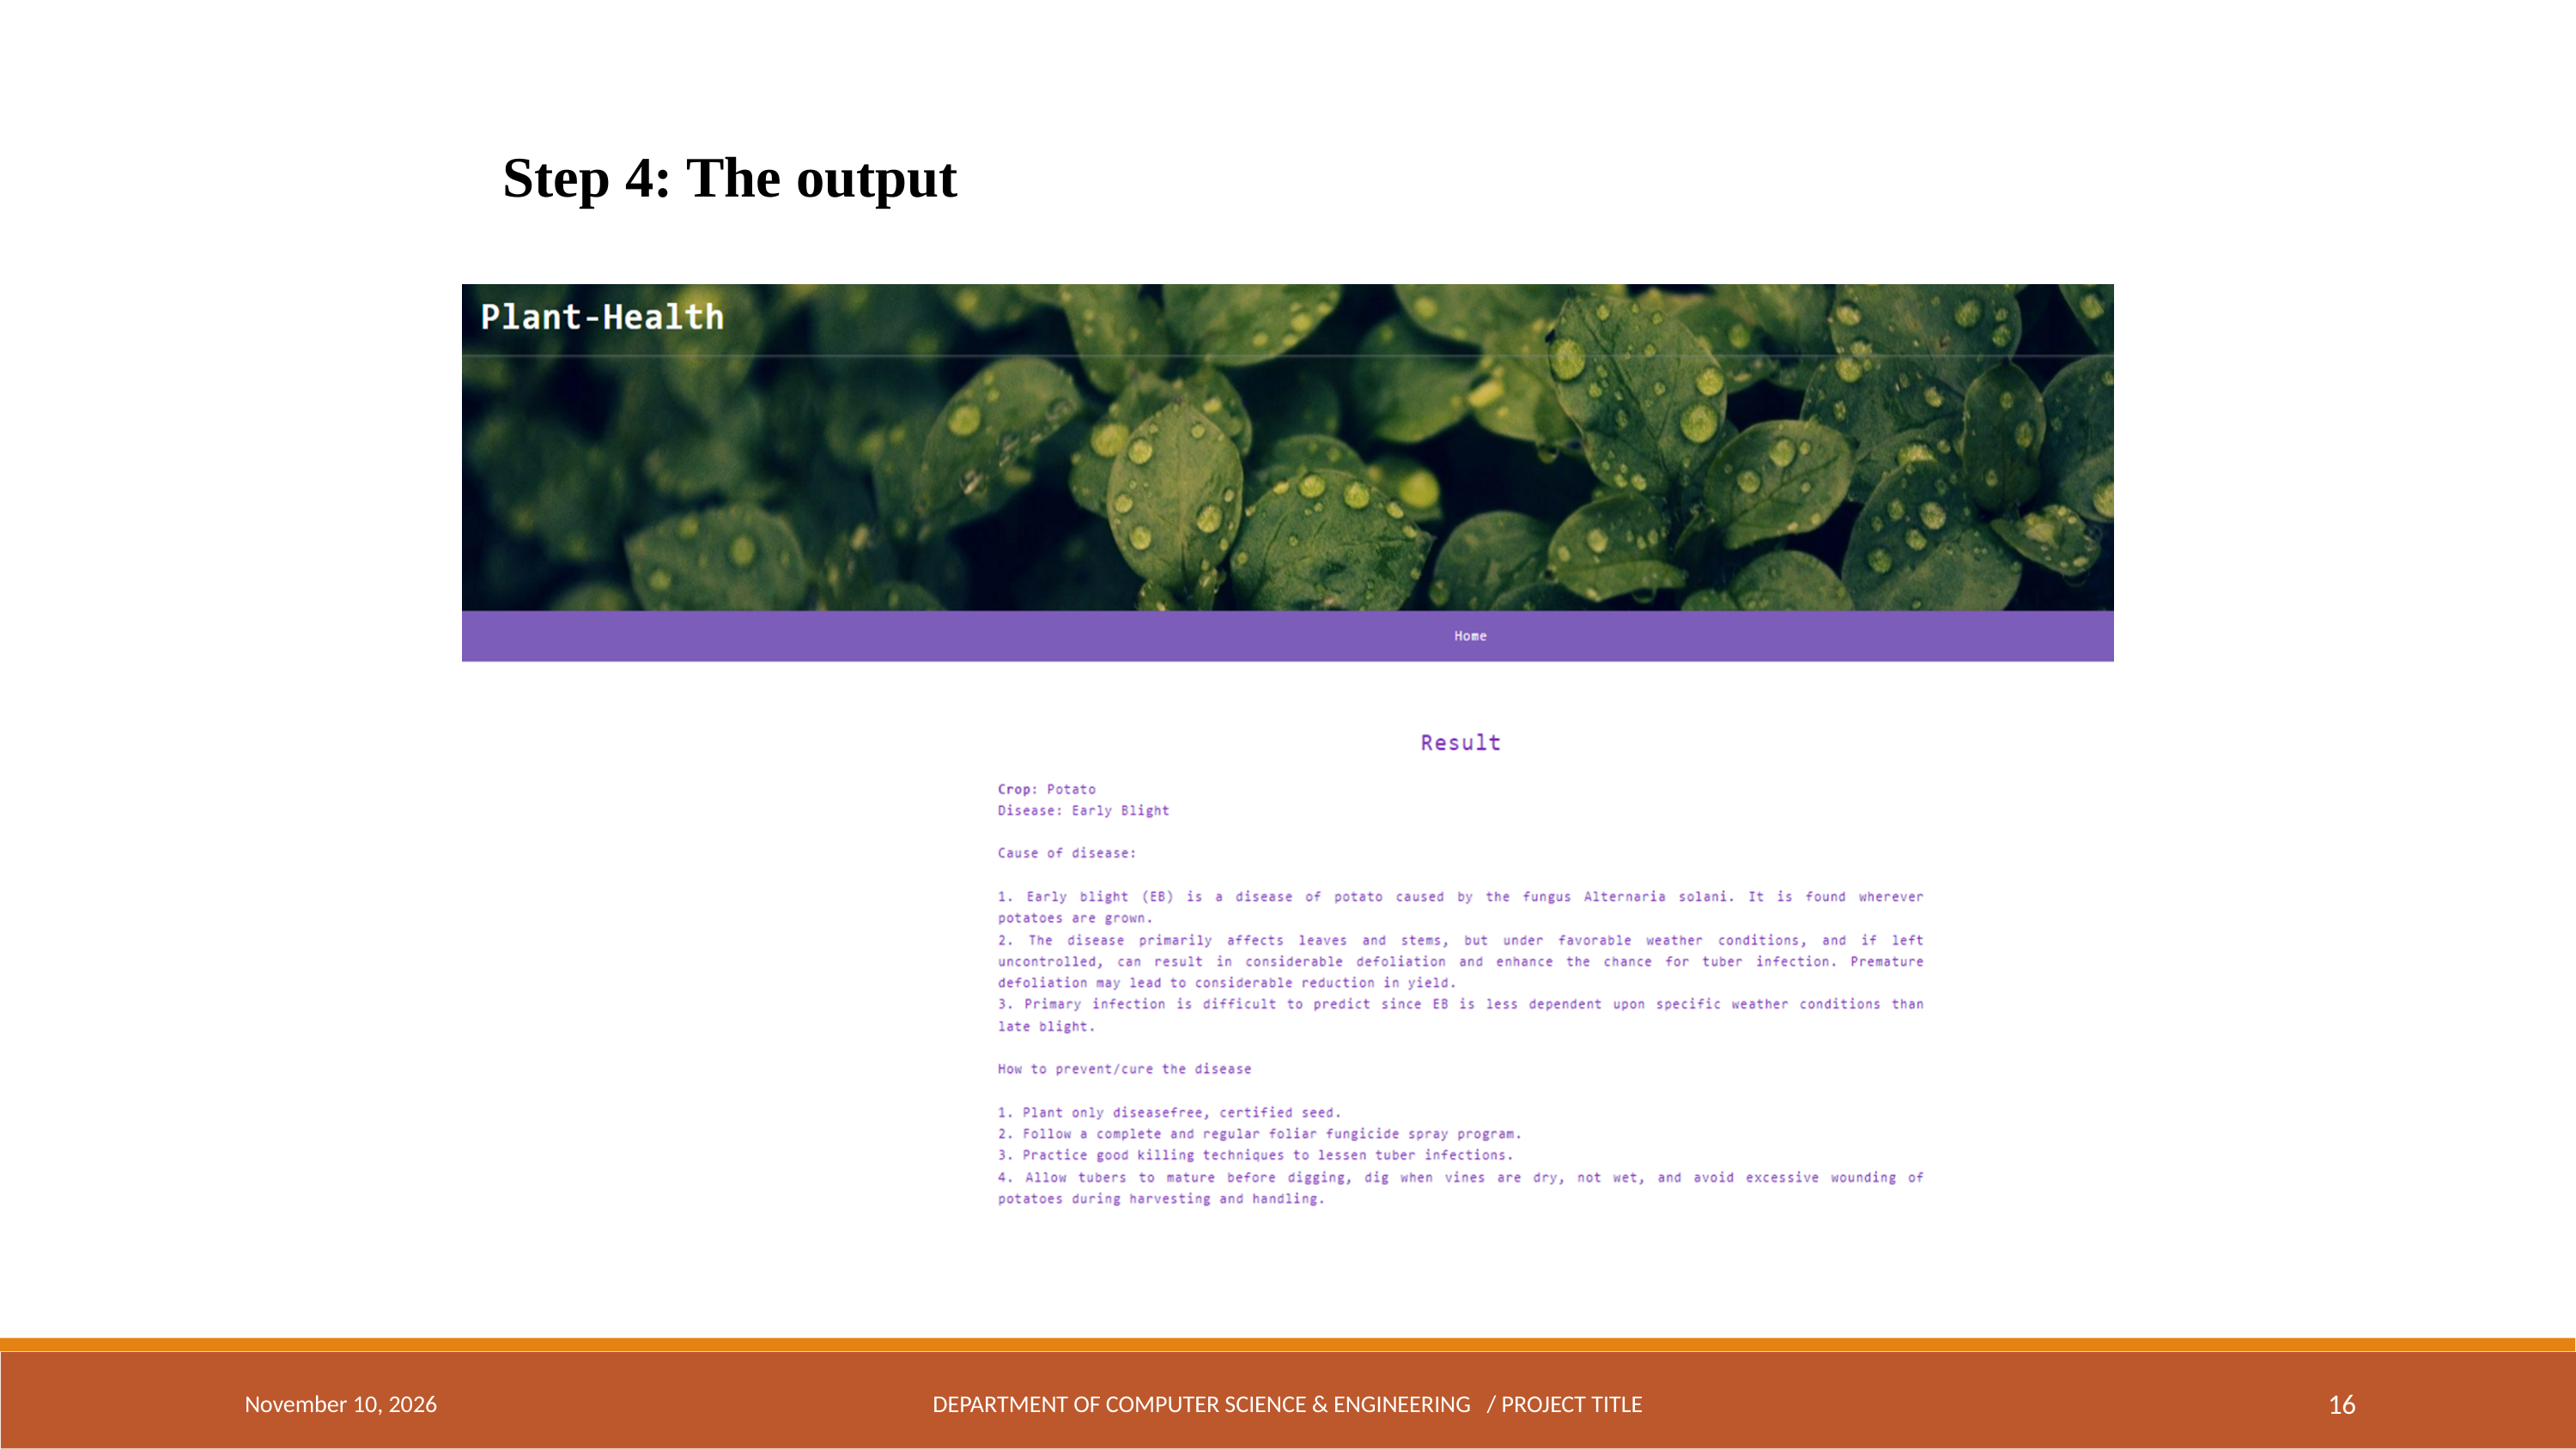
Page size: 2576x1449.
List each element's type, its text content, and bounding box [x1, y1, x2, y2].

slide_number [232, 1364, 755, 1442]
picture [461, 283, 2115, 1252]
text_box Step 4: The output [483, 133, 1898, 282]
slide_number 16 [2092, 1364, 2369, 1442]
footer DEPARTMENT OF COMPUTER SCIENCE & ENGINEERING / PROJECT TITLE [779, 1364, 1798, 1442]
